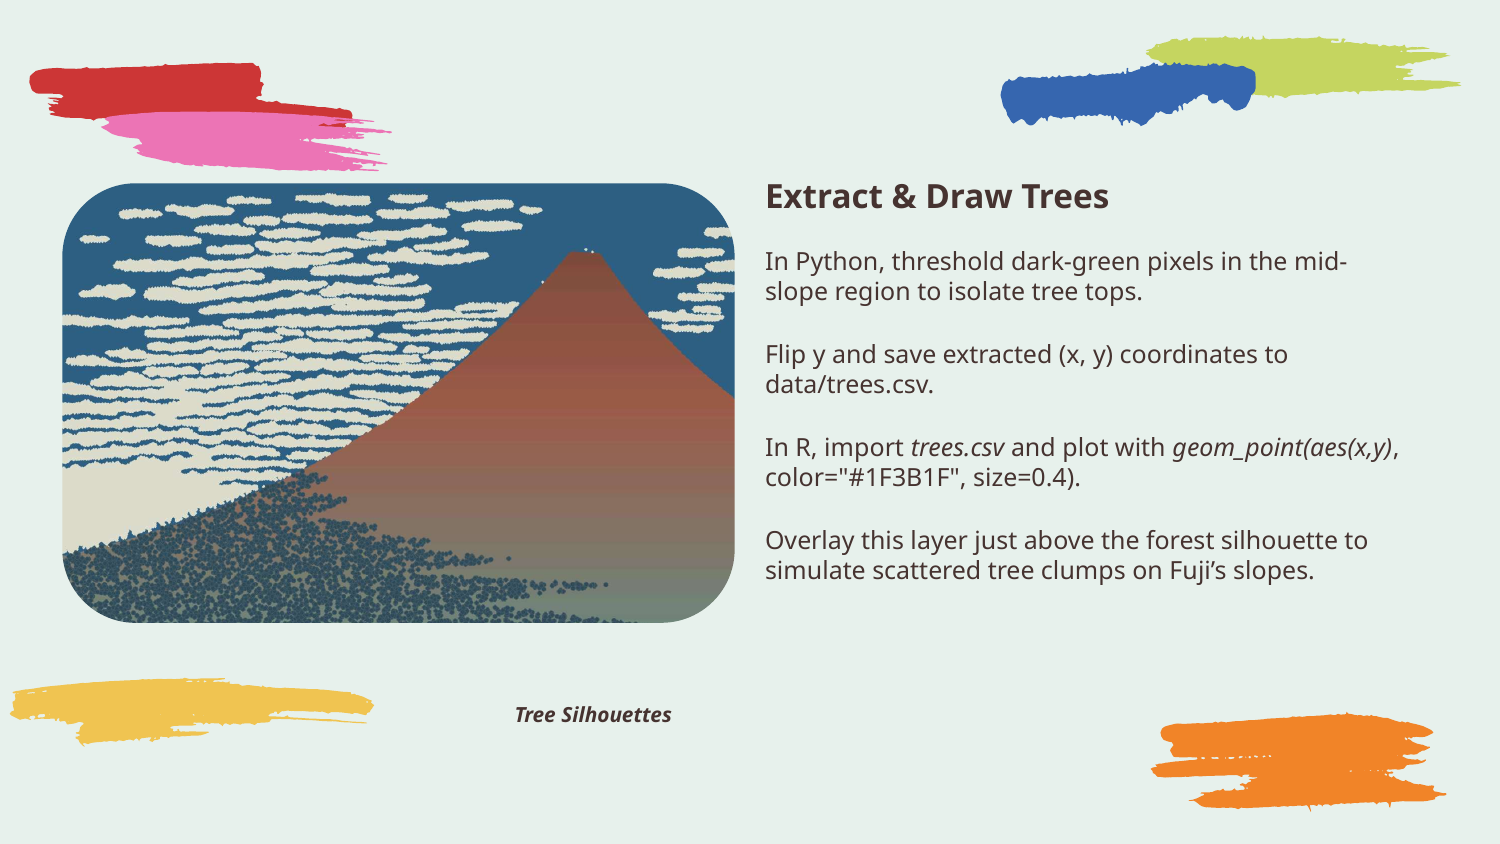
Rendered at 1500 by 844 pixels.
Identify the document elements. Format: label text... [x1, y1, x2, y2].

subtitle In Python, threshold dark-green pixels in the mid-slope region to isolate tree tops. Flip y and save extracted (x, y) coordinates to data/trees.csv. In R, import trees.csv and plot with geom_point(aes(x,y), color="#1F3B1F", size=0.4). Overlay this layer just above the forest silhouette to simulate scattered tree clumps on Fuji’s slopes. [750, 230, 1420, 742]
text_box [29, 62, 353, 121]
subtitle Tree Silhouettes [144, 686, 687, 739]
title Extract & Draw Trees [750, 128, 1339, 230]
picture [62, 183, 735, 624]
text_box [100, 111, 392, 172]
text_box [9, 677, 257, 747]
